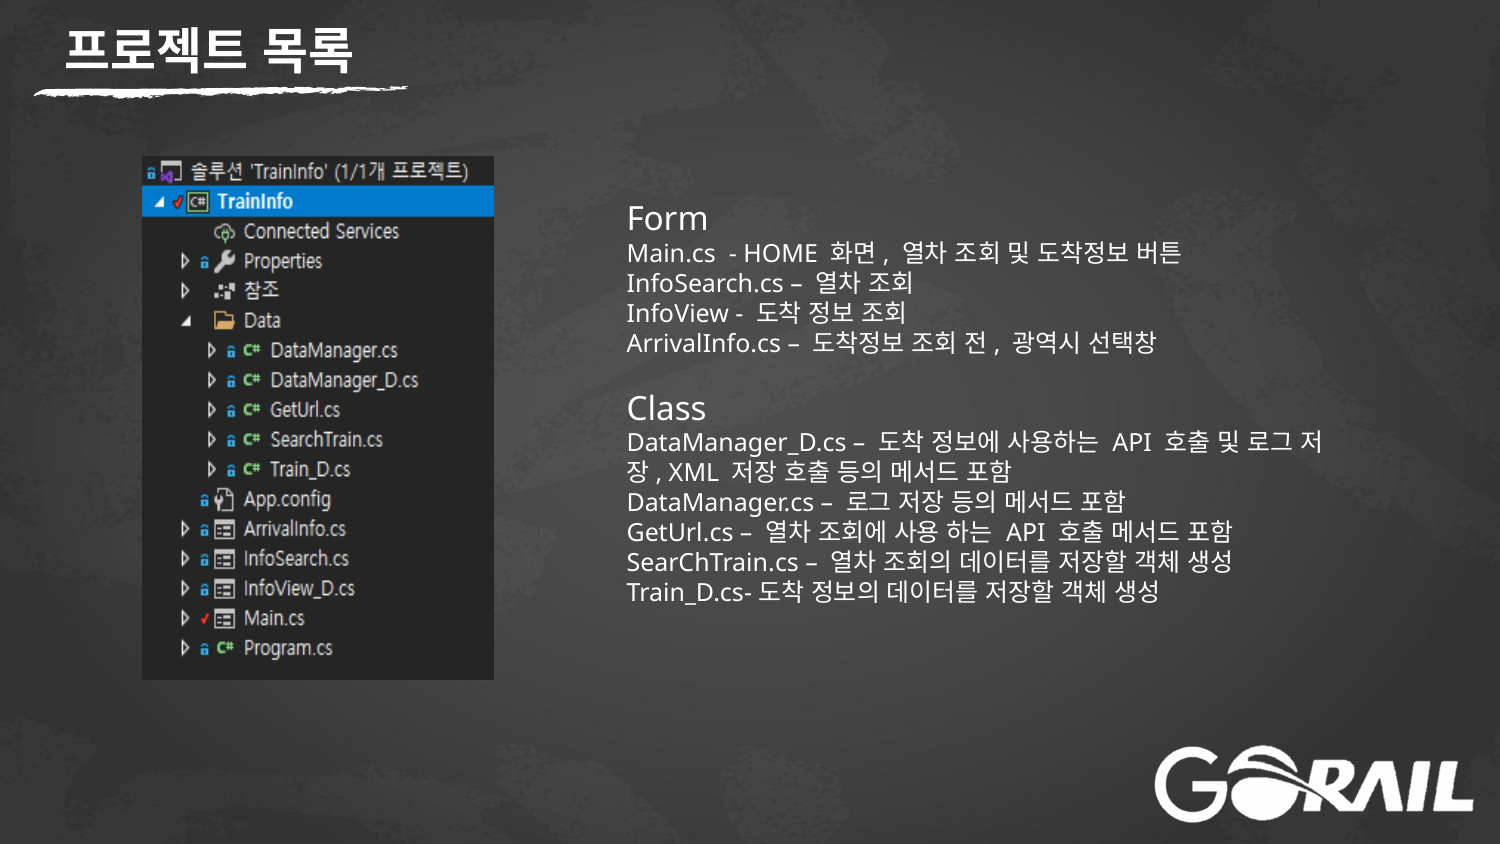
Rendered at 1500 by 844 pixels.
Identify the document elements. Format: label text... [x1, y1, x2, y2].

picture [0, 0, 1500, 844]
title 프로젝트 목록 [28, 1, 391, 87]
subtitle Form Main.cs - HOME 화면, 열차 조회 및 도착정보 버튼 InfoSearch.cs – 열차 조회 InfoView - 도착 정보 조회 ArrivalInfo.cs – 도착정보 조회 전, 광역시 선택창 Class DataManager_D.cs – 도착 정보에 사용하는 API 호출 및 로그 저장, XML 저장 호출 등의 메서드 포함 DataManager.cs – 로그 저장 등의 메서드 포함 GetUrl.cs – 열차 조회에 사용 하는 API 호출 메서드 포함 SearChTrain.cs – 열차 조회의 데이터를 저장할 객체 생성 Train_D.cs-도착 정보의 데이터를 저장할 객체 생성 [611, 129, 1372, 735]
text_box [31, 85, 409, 100]
